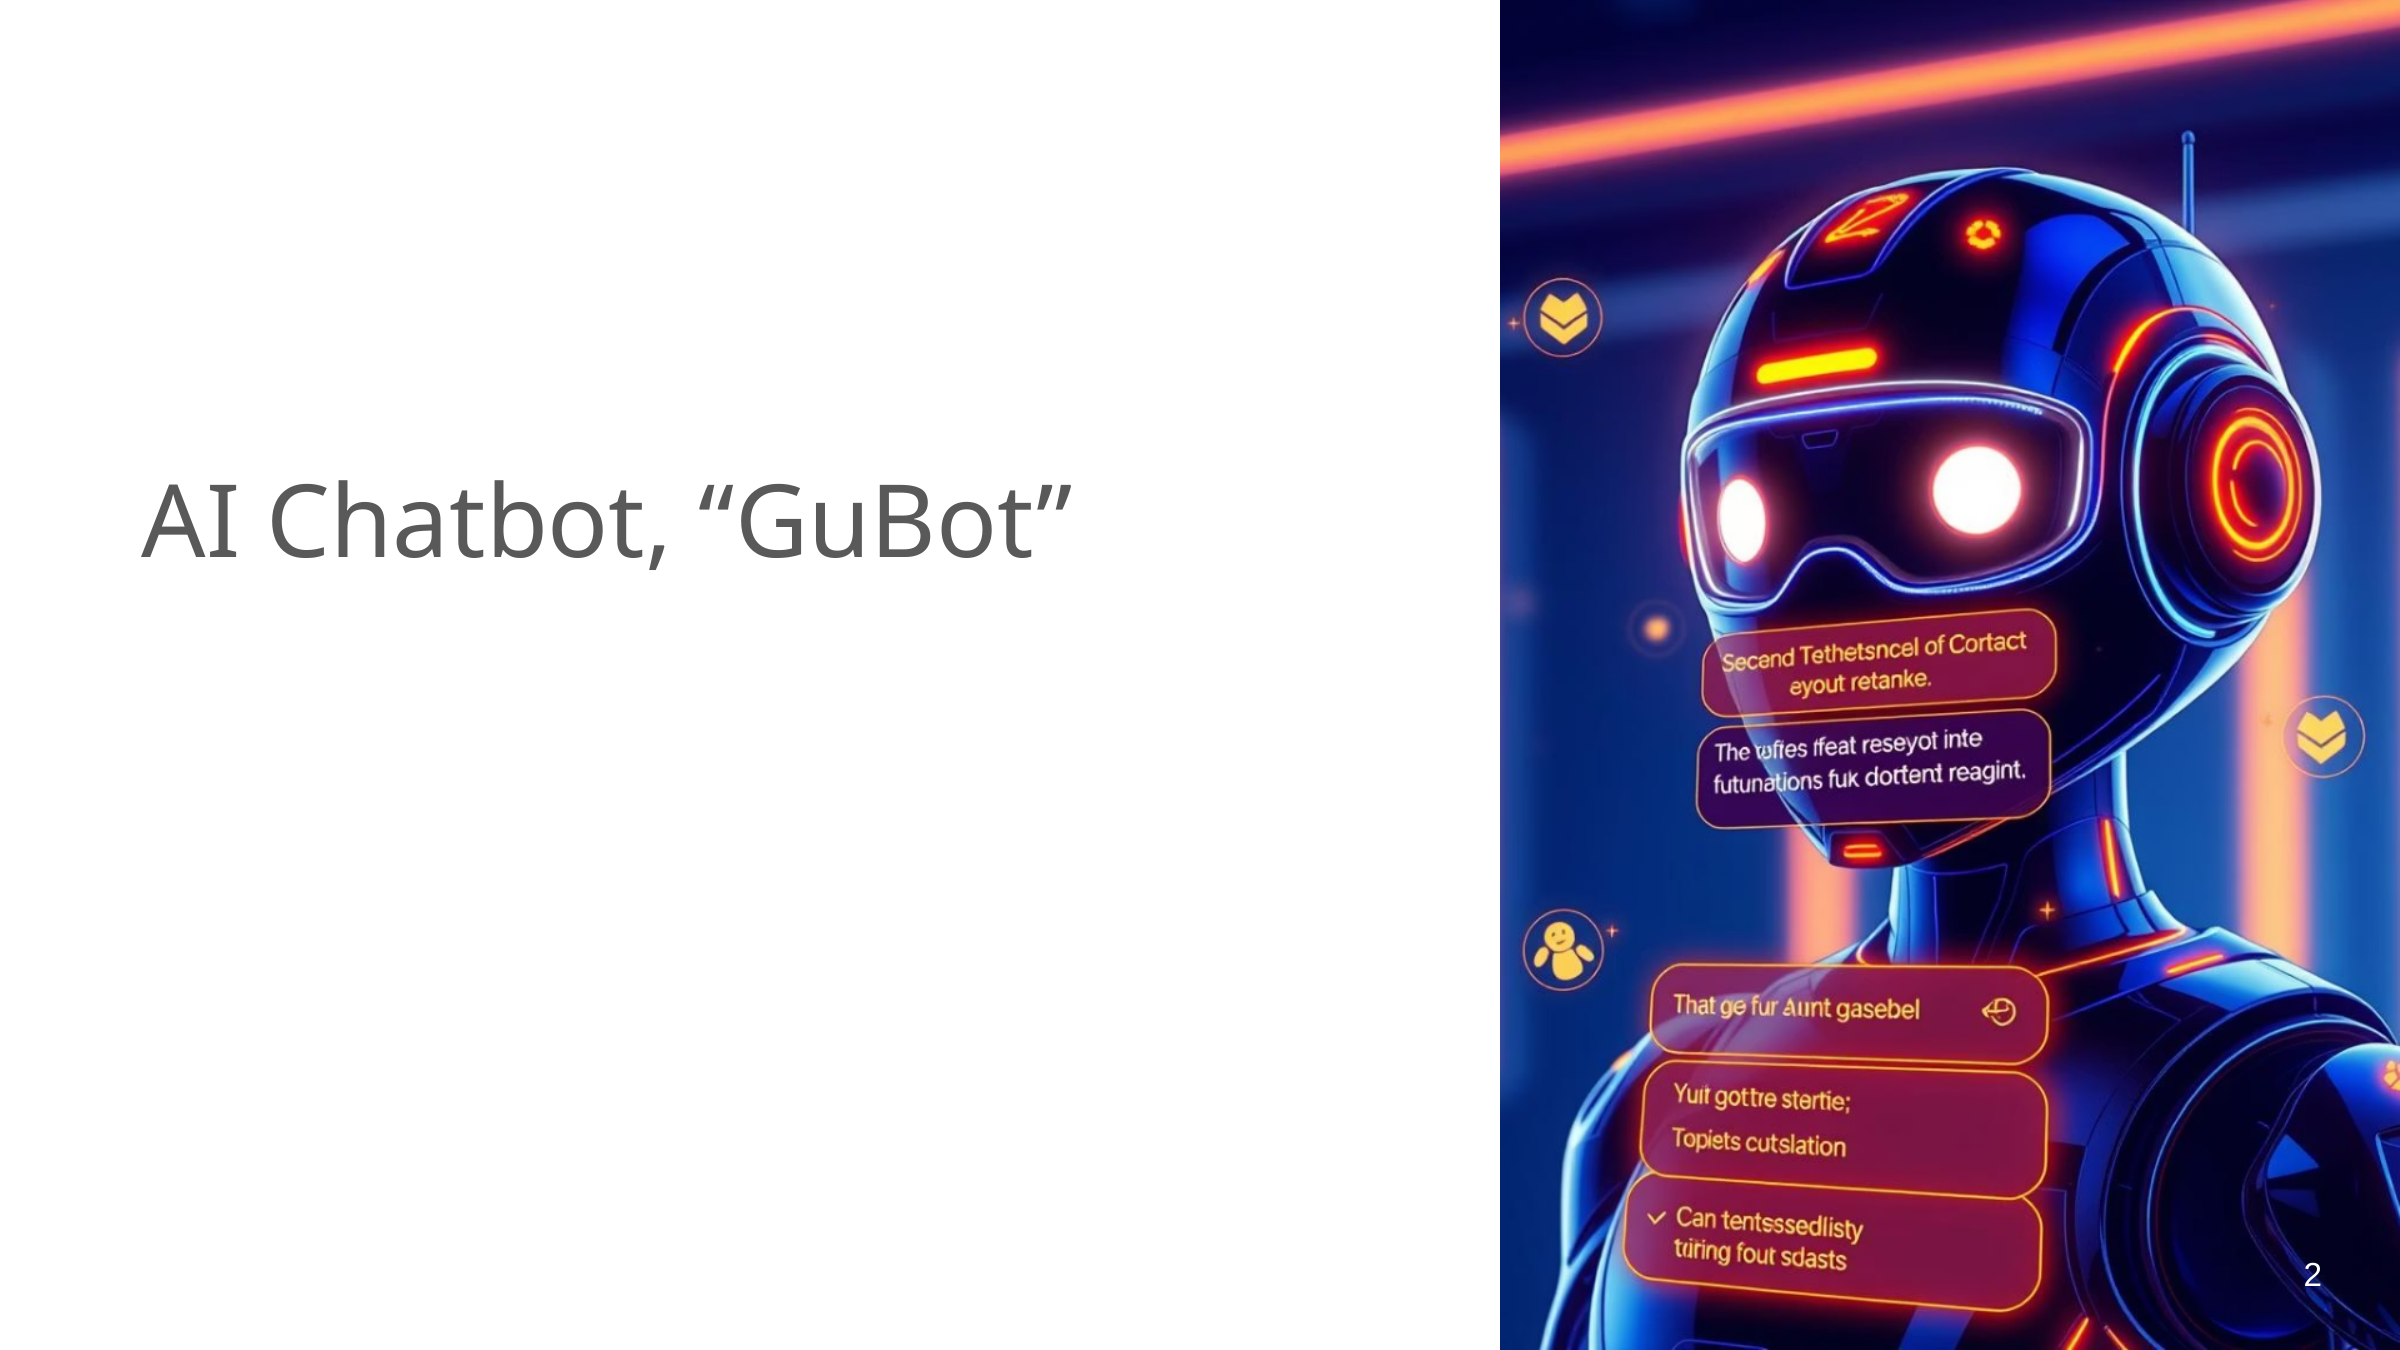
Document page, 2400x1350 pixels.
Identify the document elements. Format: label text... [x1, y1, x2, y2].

text_box AI Chatbot, “GuBot” [141, 427, 1359, 681]
picture [1499, 0, 2400, 1350]
